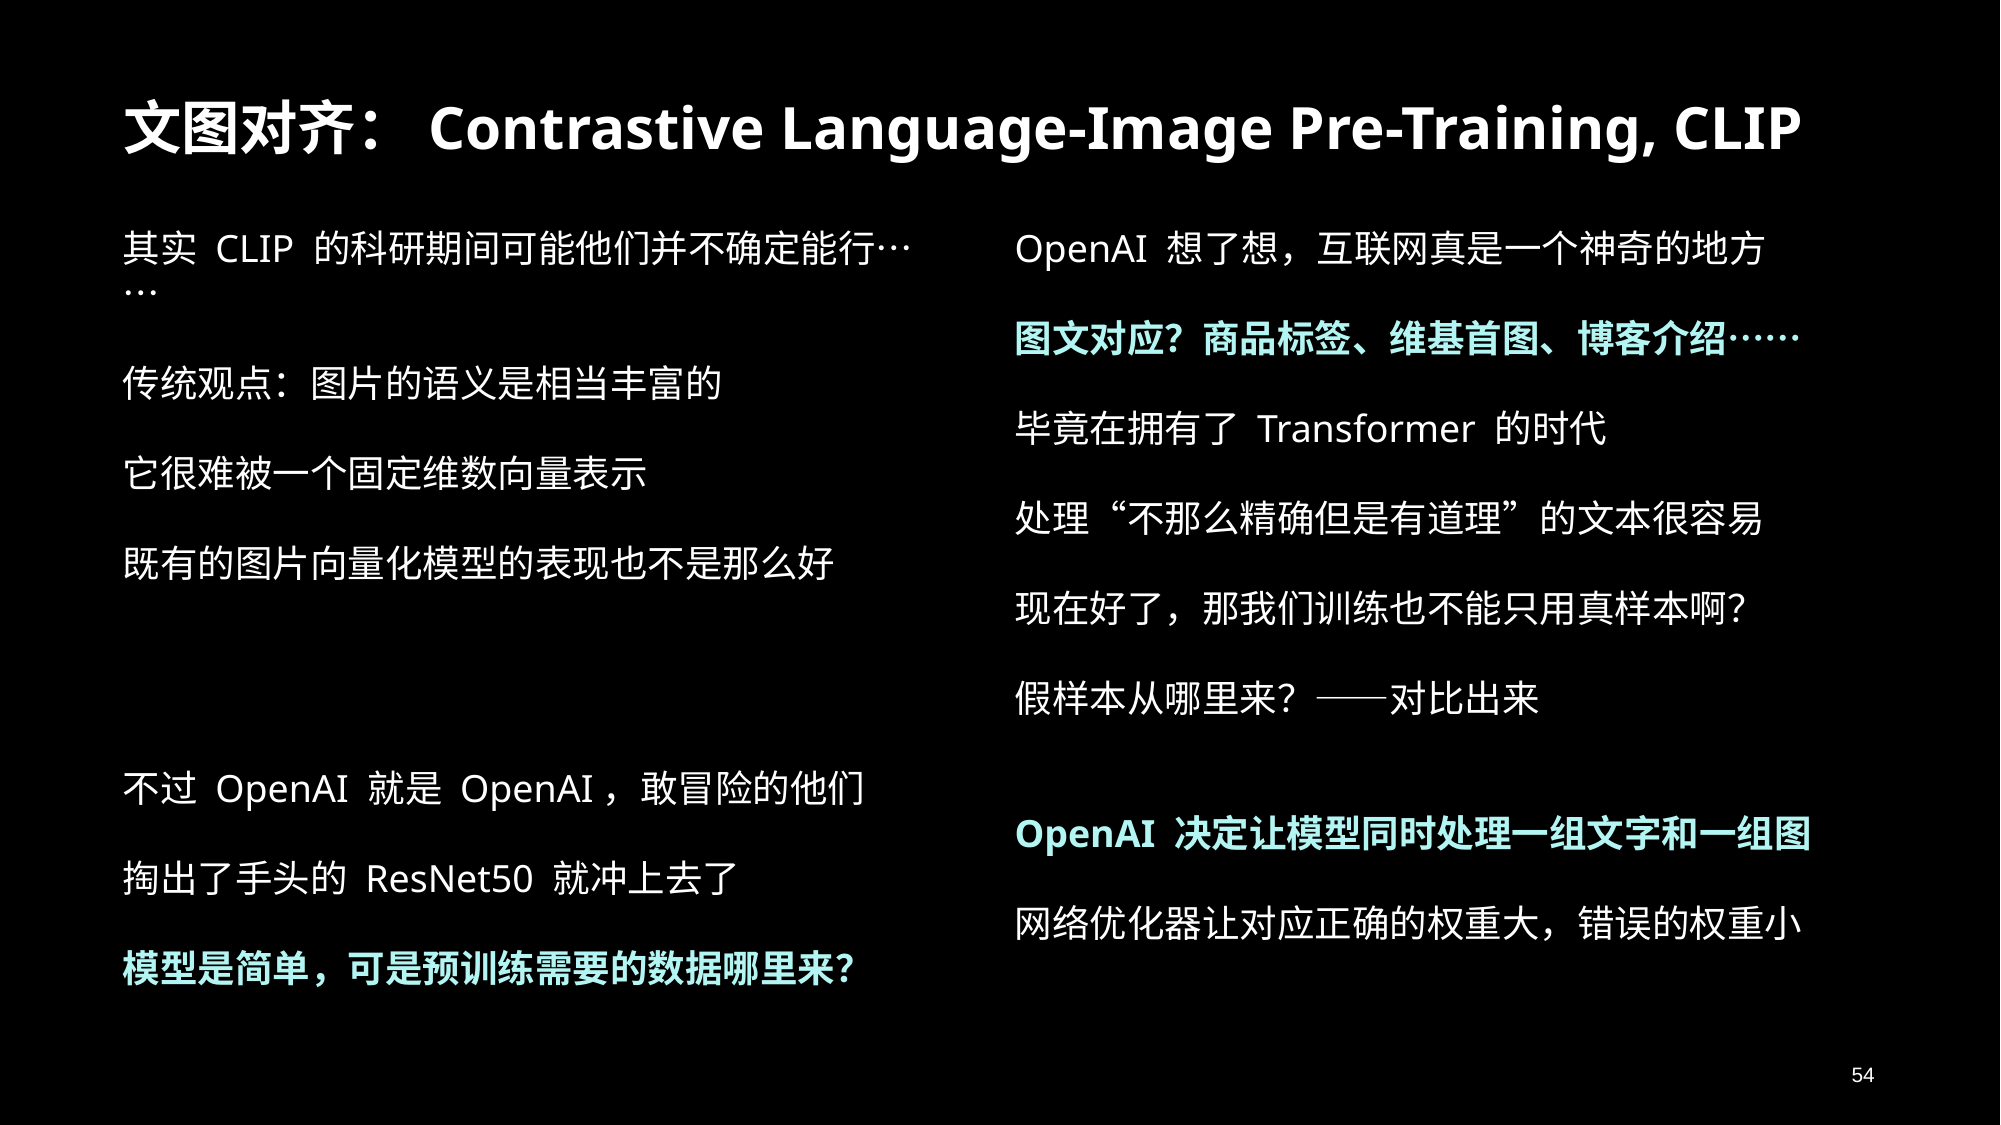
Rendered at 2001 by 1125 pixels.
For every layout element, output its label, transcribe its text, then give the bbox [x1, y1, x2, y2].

title 文图对齐：Contrastive Language-Image Pre-Training, CLIP [108, 21, 1890, 169]
text_box OpenAI 想了想，互联网真是一个神奇的地方 图文对应？商品标签、维基首图、博客介绍…… 毕竟在拥有了 Transformer 的时代 处理“不那么精确但是有道理”的文本很容易 现在好了，那我们训练也不能只用真样本啊？ 假样本从哪里来？——对比出来 OpenAI 决定让模型同时处理一组文字和一组图 网络优化器让对应正确的权重大，错误的权重小 [999, 217, 1843, 953]
slide_number 54 [1289, 1051, 1890, 1097]
text_box 其实 CLIP 的科研期间可能他们并不确定能行…… 传统观点：图片的语义是相当丰富的 它很难被一个固定维数向量表示 既有的图片向量化模型的表现也不是那么好 不过 OpenAI 就是 OpenAI，敢冒险的他们 掏出了手头的 ResNet50 就冲上去了 模型是简单，可是预训练需要的数据哪里来？ [108, 217, 951, 998]
